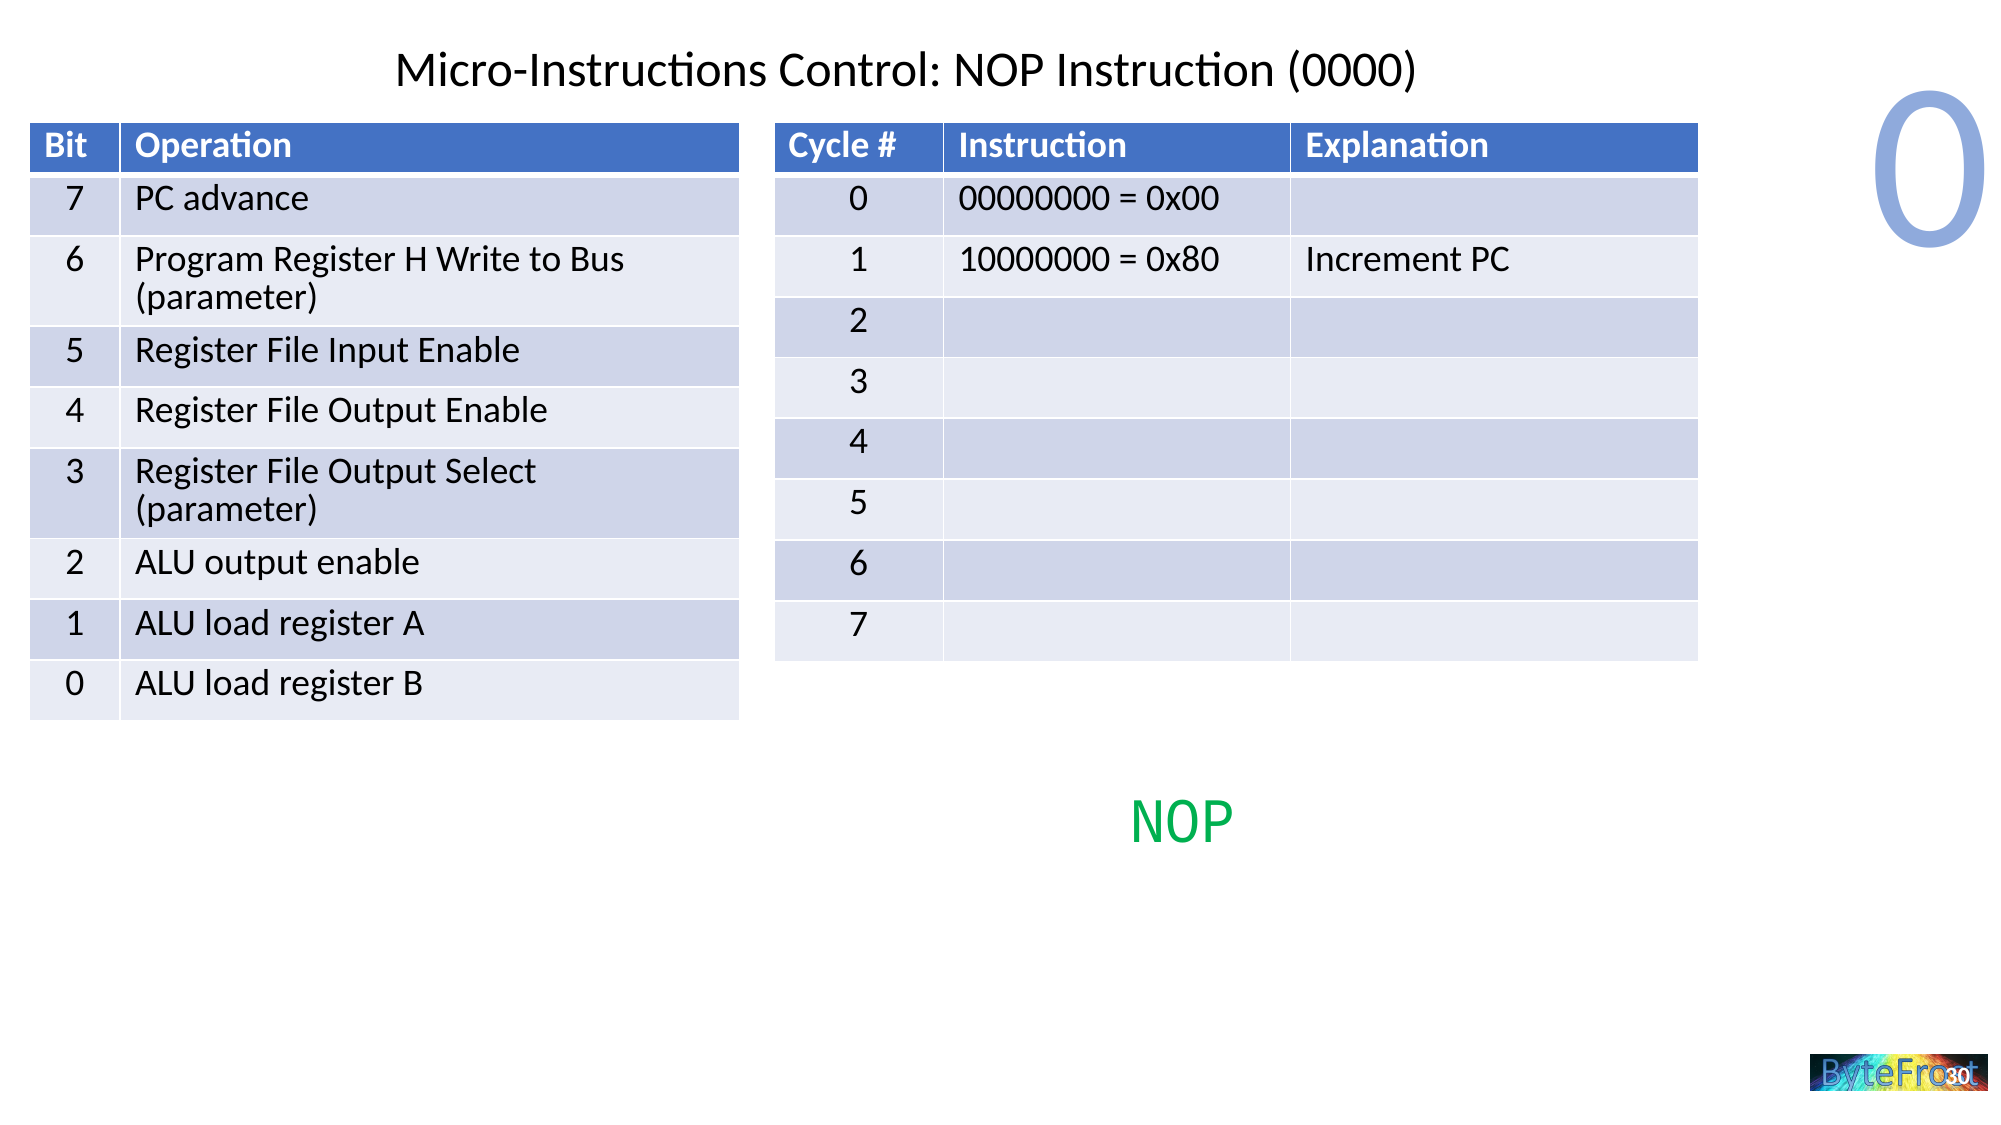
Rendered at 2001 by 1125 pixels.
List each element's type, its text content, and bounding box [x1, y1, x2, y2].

table_cell 1 [775, 237, 943, 296]
table_header Bit [30, 123, 119, 172]
text_box 0 [1855, 0, 2000, 303]
table_cell 6 [30, 237, 119, 325]
table_cell [1291, 541, 1698, 600]
table_cell 0 [775, 178, 943, 235]
table_cell 5 [30, 327, 119, 386]
table_cell 1 [30, 600, 119, 659]
table_header Operation [121, 123, 739, 172]
table_cell [1291, 358, 1698, 417]
table_cell [1291, 602, 1698, 661]
text_box NOP [1080, 776, 1250, 862]
table_cell Increment PC [1291, 237, 1698, 296]
table_header Explanation [1291, 123, 1698, 172]
table_cell 4 [775, 419, 943, 478]
table_cell ALU load register A [121, 600, 739, 659]
table_cell ALU load register B [121, 661, 739, 720]
table_cell [944, 358, 1290, 417]
table_cell 2 [775, 298, 943, 357]
table_cell Register File Output Enable [121, 388, 739, 447]
table_header Instruction [944, 123, 1290, 172]
table_cell 5 [775, 480, 943, 539]
table_cell 3 [775, 358, 943, 417]
table_cell [944, 541, 1290, 600]
table_cell 3 [30, 449, 119, 538]
table_cell PC advance [121, 178, 739, 235]
table_cell [944, 602, 1290, 661]
table_cell Register File Input Enable [121, 327, 739, 386]
table_cell 4 [30, 388, 119, 447]
table_cell 00000000 = 0x00 [944, 178, 1290, 235]
table_cell ALU output enable [121, 539, 739, 598]
table_cell 6 [775, 541, 943, 600]
table_cell [1291, 178, 1698, 235]
table_cell [1291, 419, 1698, 478]
table_cell [1291, 298, 1698, 357]
subtitle Micro-Instructions Control: NOP Instruction (0000) [156, 35, 1657, 104]
table_cell [944, 298, 1290, 357]
table_cell [944, 480, 1290, 539]
table_cell Program Register H Write to Bus (parameter) [121, 237, 739, 325]
table_cell 2 [30, 539, 119, 598]
table_cell Register File Output Select (parameter) [121, 449, 739, 538]
table_header Cycle # [775, 123, 943, 172]
table_cell [944, 419, 1290, 478]
table_cell [1291, 480, 1698, 539]
table_cell 7 [775, 602, 943, 661]
table_cell 0 [30, 661, 119, 720]
picture [1810, 1054, 1988, 1091]
table_cell 7 [30, 178, 119, 235]
slide_number 30 [1535, 1044, 1986, 1105]
table_cell 10000000 = 0x80 [944, 237, 1290, 296]
